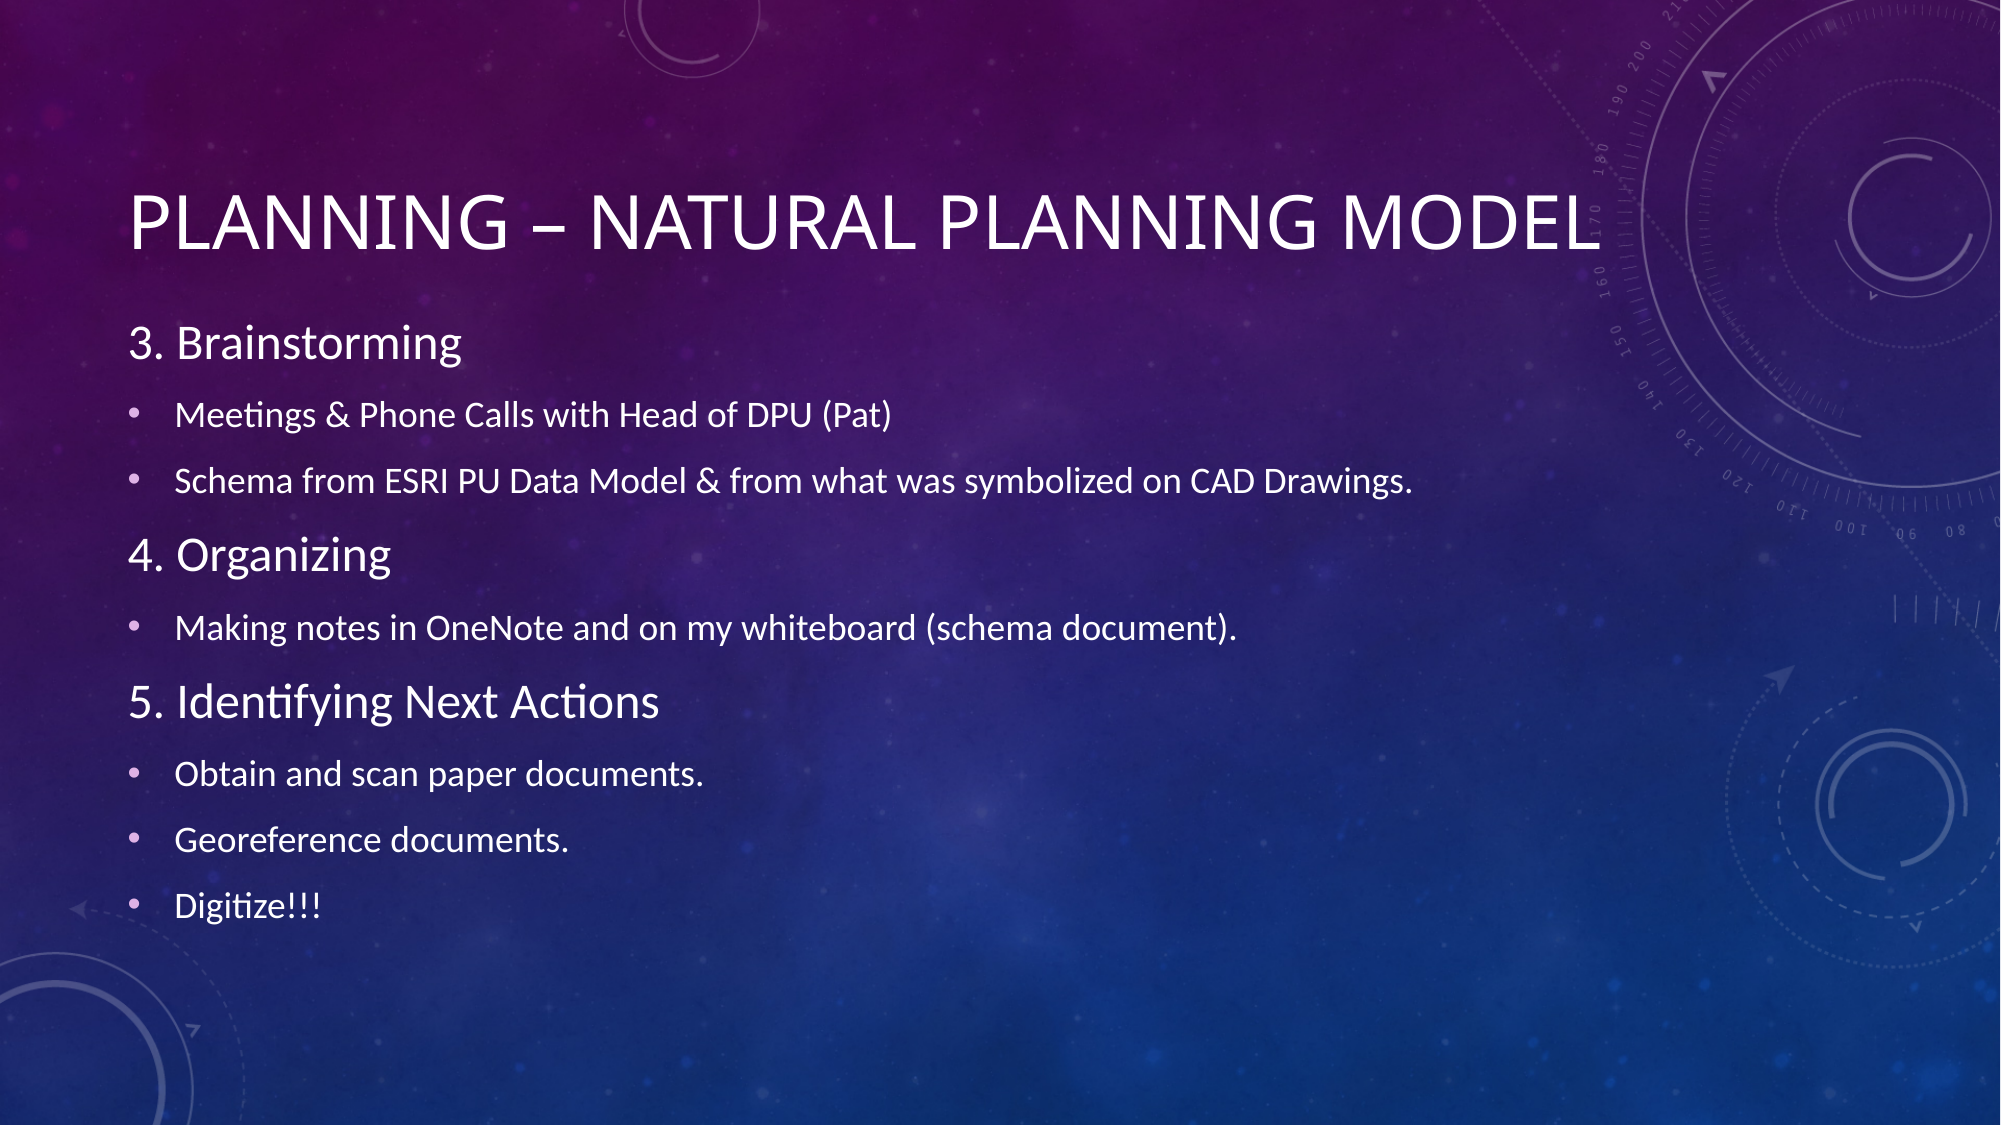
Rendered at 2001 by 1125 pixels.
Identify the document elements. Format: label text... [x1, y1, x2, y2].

list 3. Brainstorming Meetings & Phone Calls with Head of DPU (Pat) Schema from ESRI PU Data Model & from what was symbolized on CAD Drawings. 4. Organizing Making notes in OneNote and on my whiteboard (schema document). 5. Identifying Next Actions Obtain and scan paper documents. Georeference documents. Digitize!!! [112, 351, 1775, 950]
title Planning – Natural Planning Model [112, 99, 1775, 339]
picture [0, 0, 2001, 1125]
